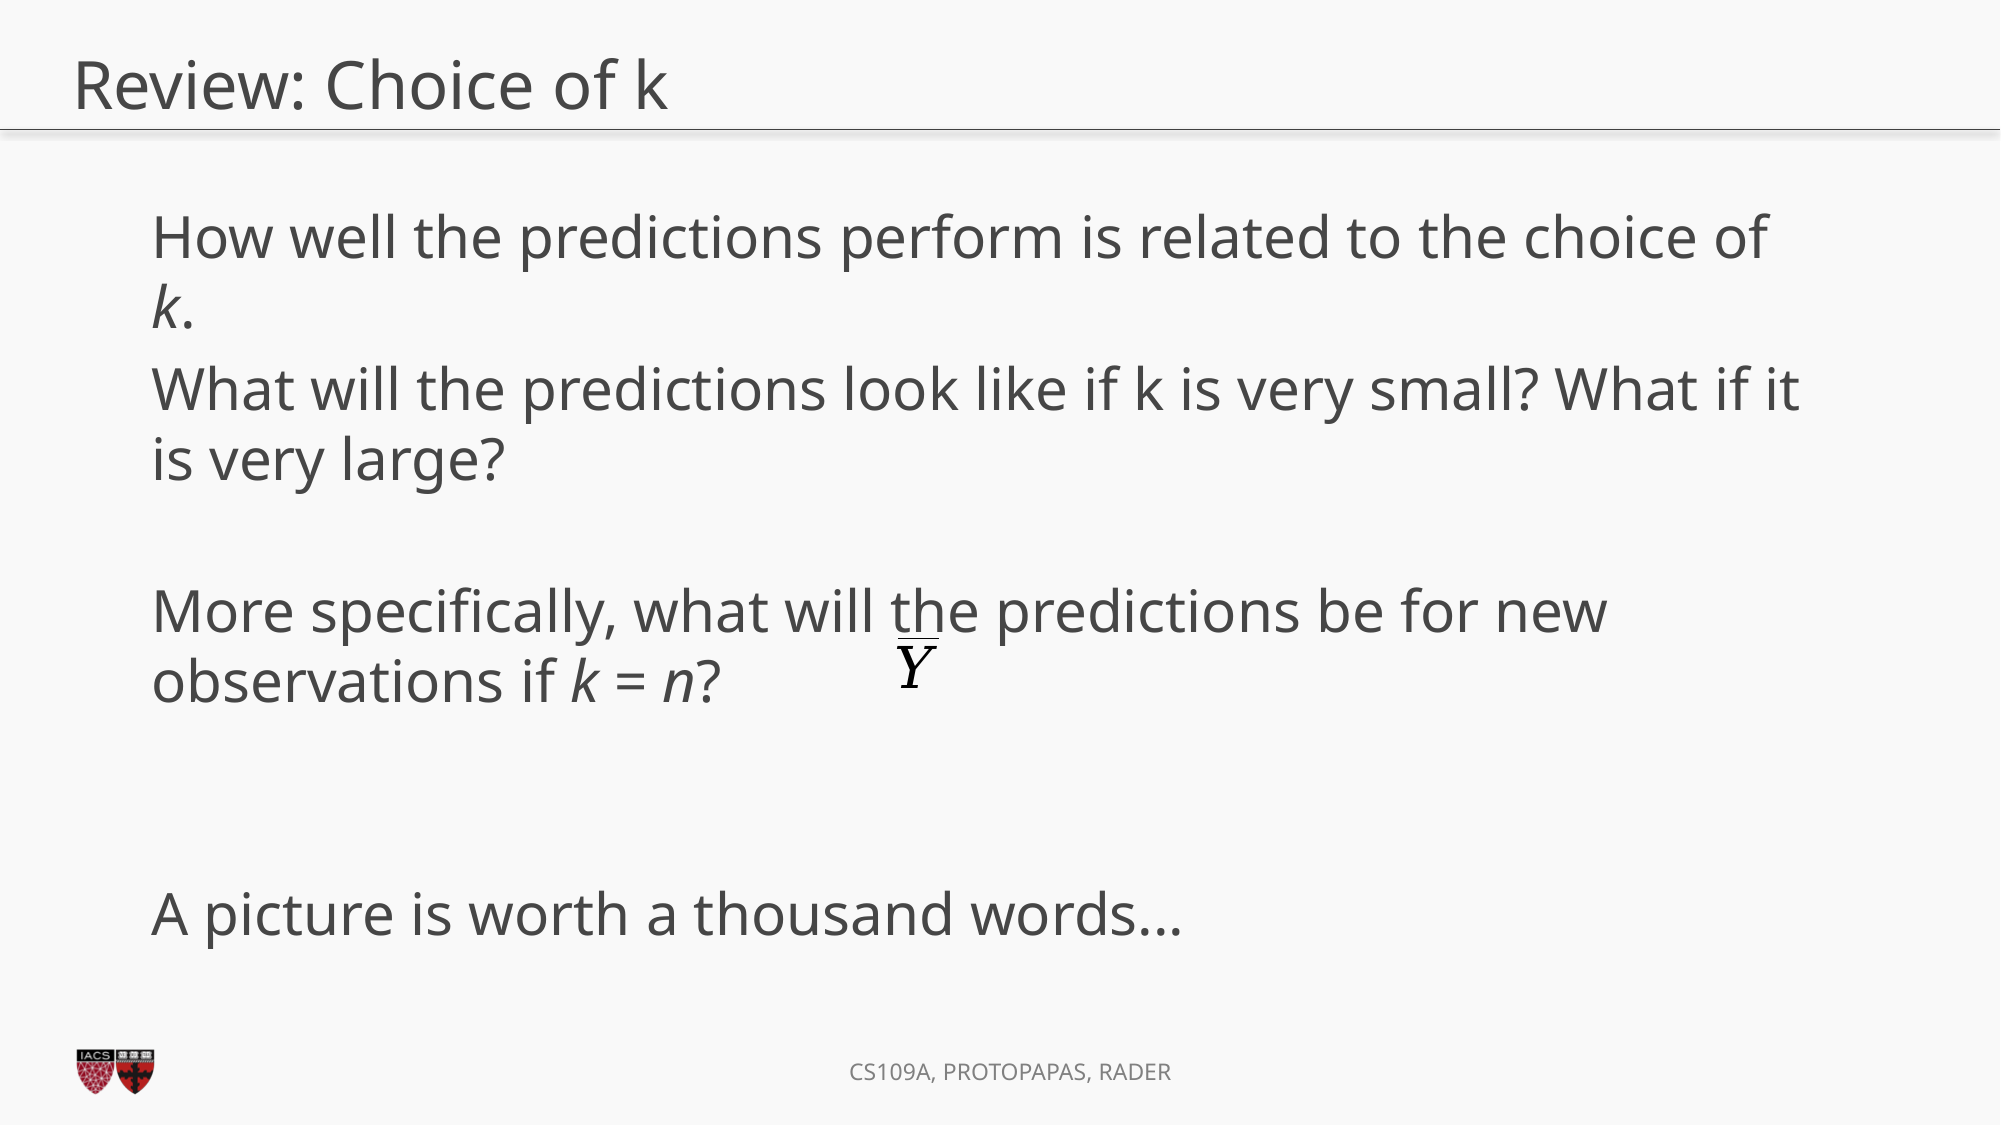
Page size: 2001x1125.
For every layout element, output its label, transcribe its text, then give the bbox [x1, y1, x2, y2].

title Review: Choice of k [57, 35, 1943, 162]
list How well the predictions perform is related to the choice of k. What will the predictions look like if k is very small? What if it is very large? More specifically, what will the predictions be for new observations if k = n? A picture is worth a thousand words... [136, 193, 1831, 1075]
picture [75, 1049, 155, 1095]
